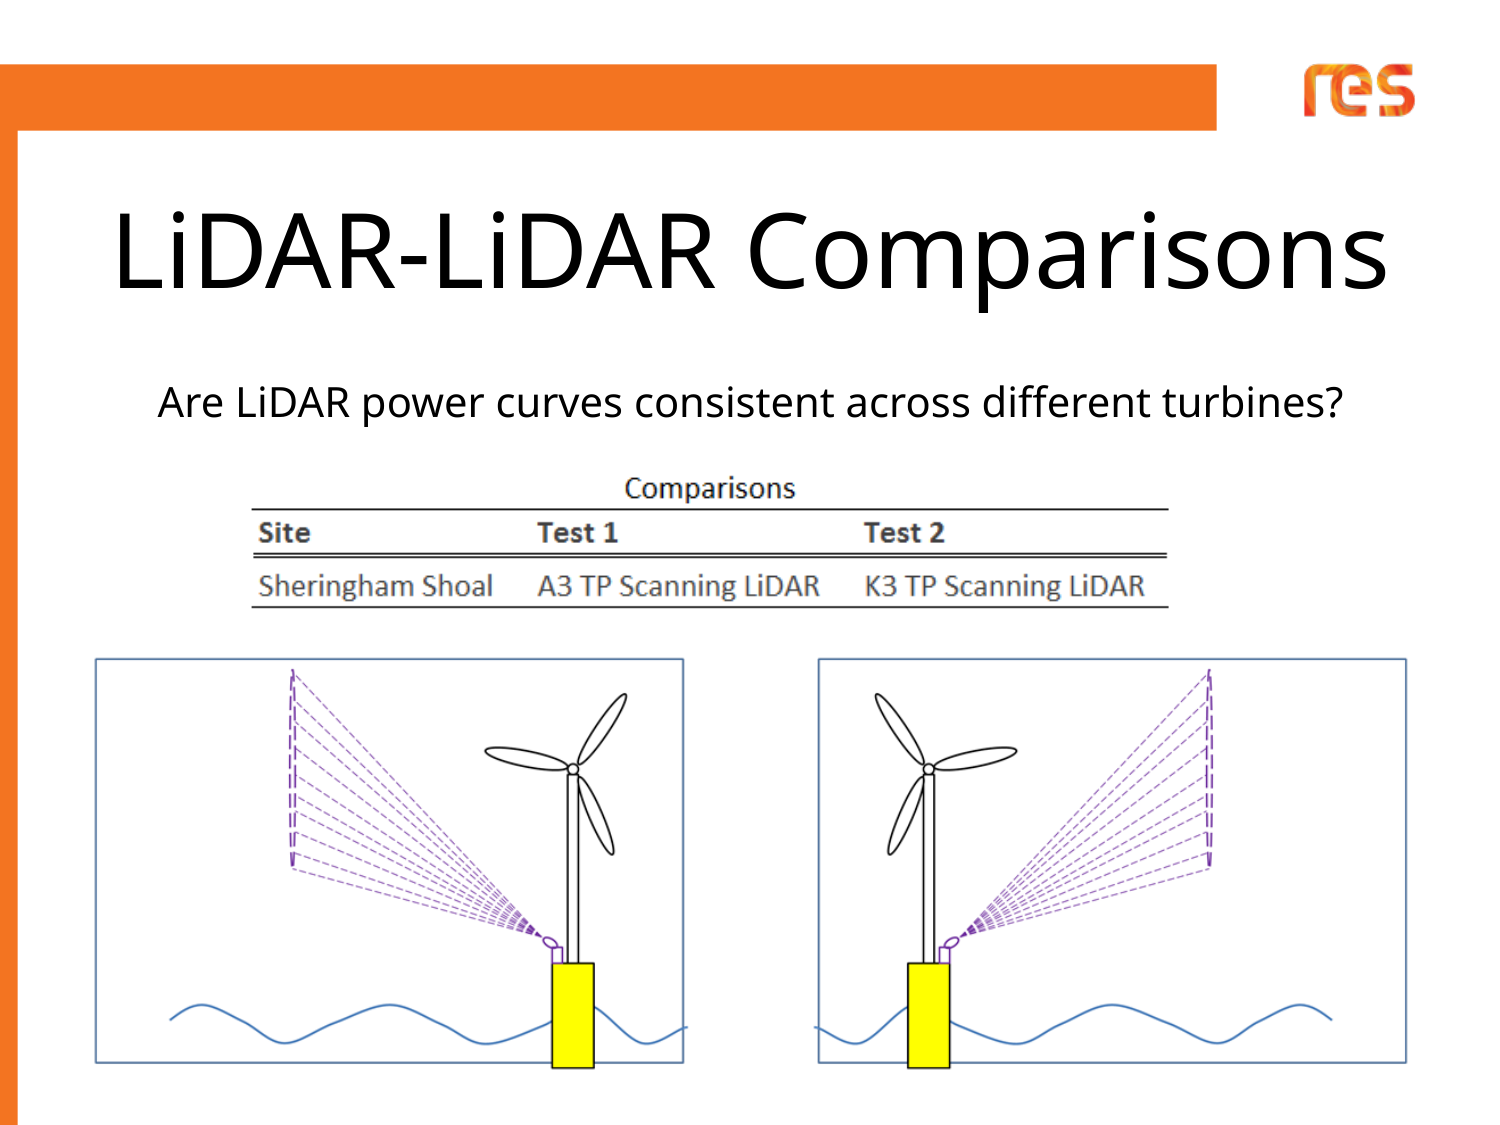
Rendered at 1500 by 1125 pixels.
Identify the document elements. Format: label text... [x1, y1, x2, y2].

picture [803, 650, 1421, 1086]
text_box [235, 461, 1186, 628]
picture [81, 650, 699, 1086]
list LiDAR-LiDAR Comparisons Are LiDAR power curves consistent across different turbines? [81, 176, 1421, 360]
picture [1302, 63, 1416, 119]
